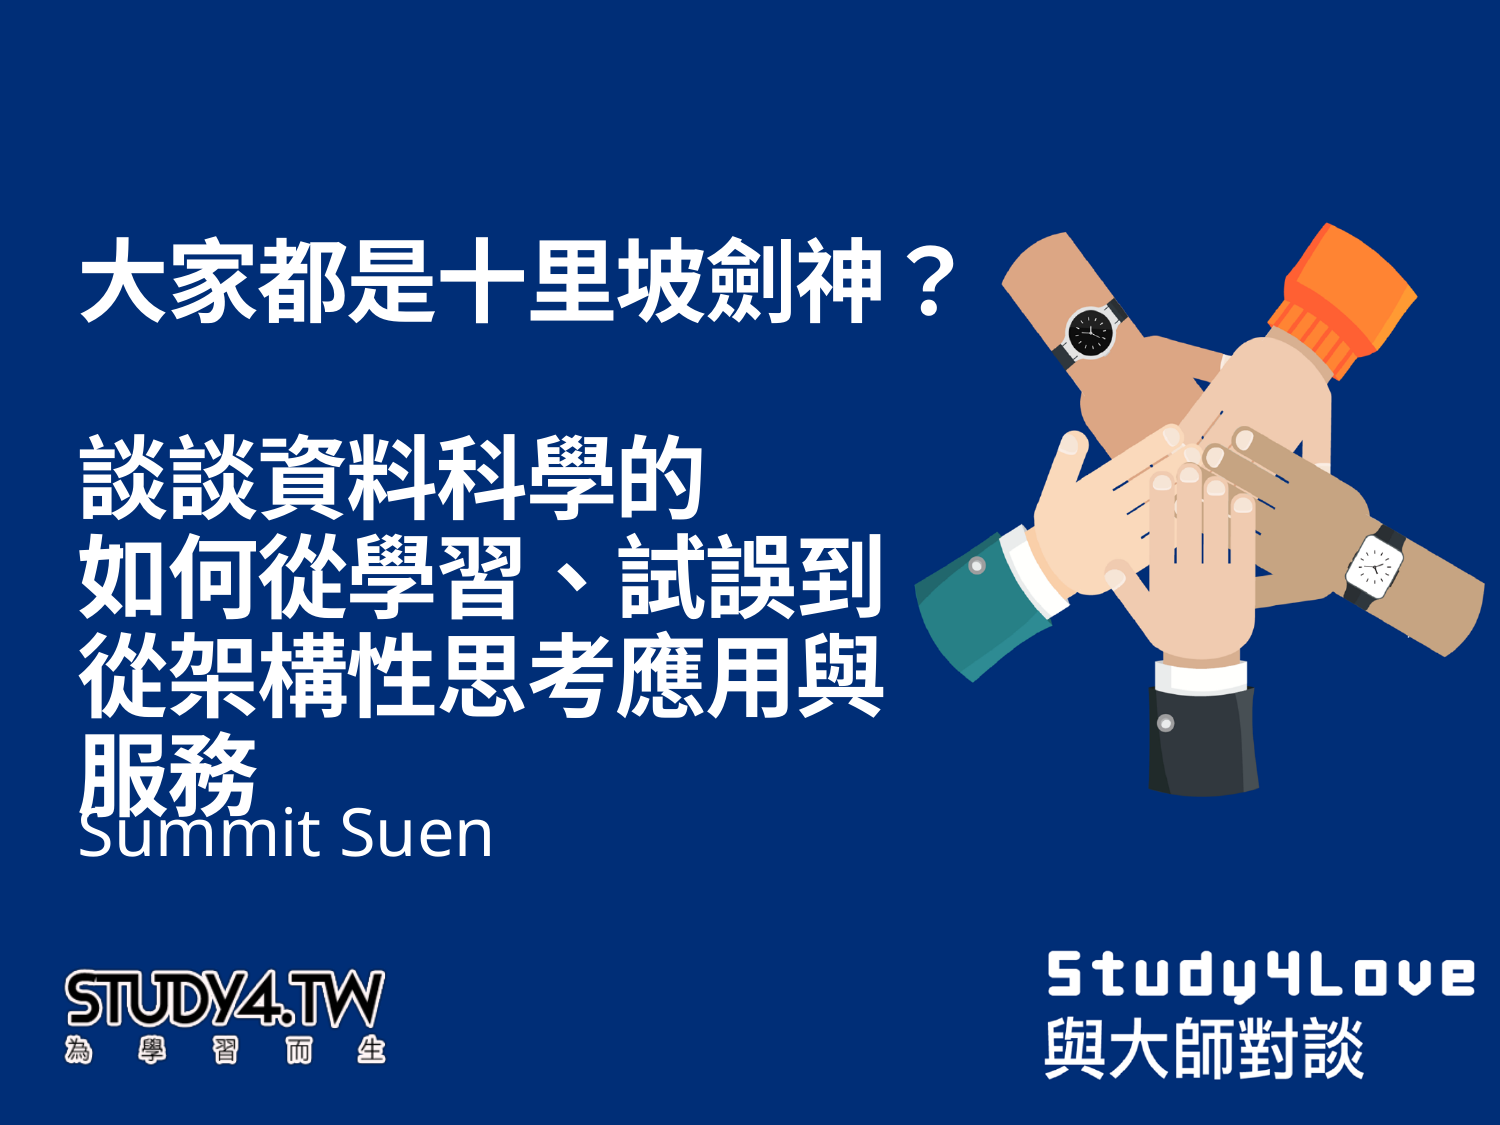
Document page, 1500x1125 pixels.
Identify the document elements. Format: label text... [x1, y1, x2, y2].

title 大家都是十里坡劍神？ 談談資料科學的 如何從學習、試誤到從架構性思考應用與服務 [53, 221, 925, 369]
list Summit Suen [53, 784, 757, 888]
picture [1028, 929, 1485, 1097]
picture [864, 213, 1500, 803]
picture [53, 954, 399, 1072]
